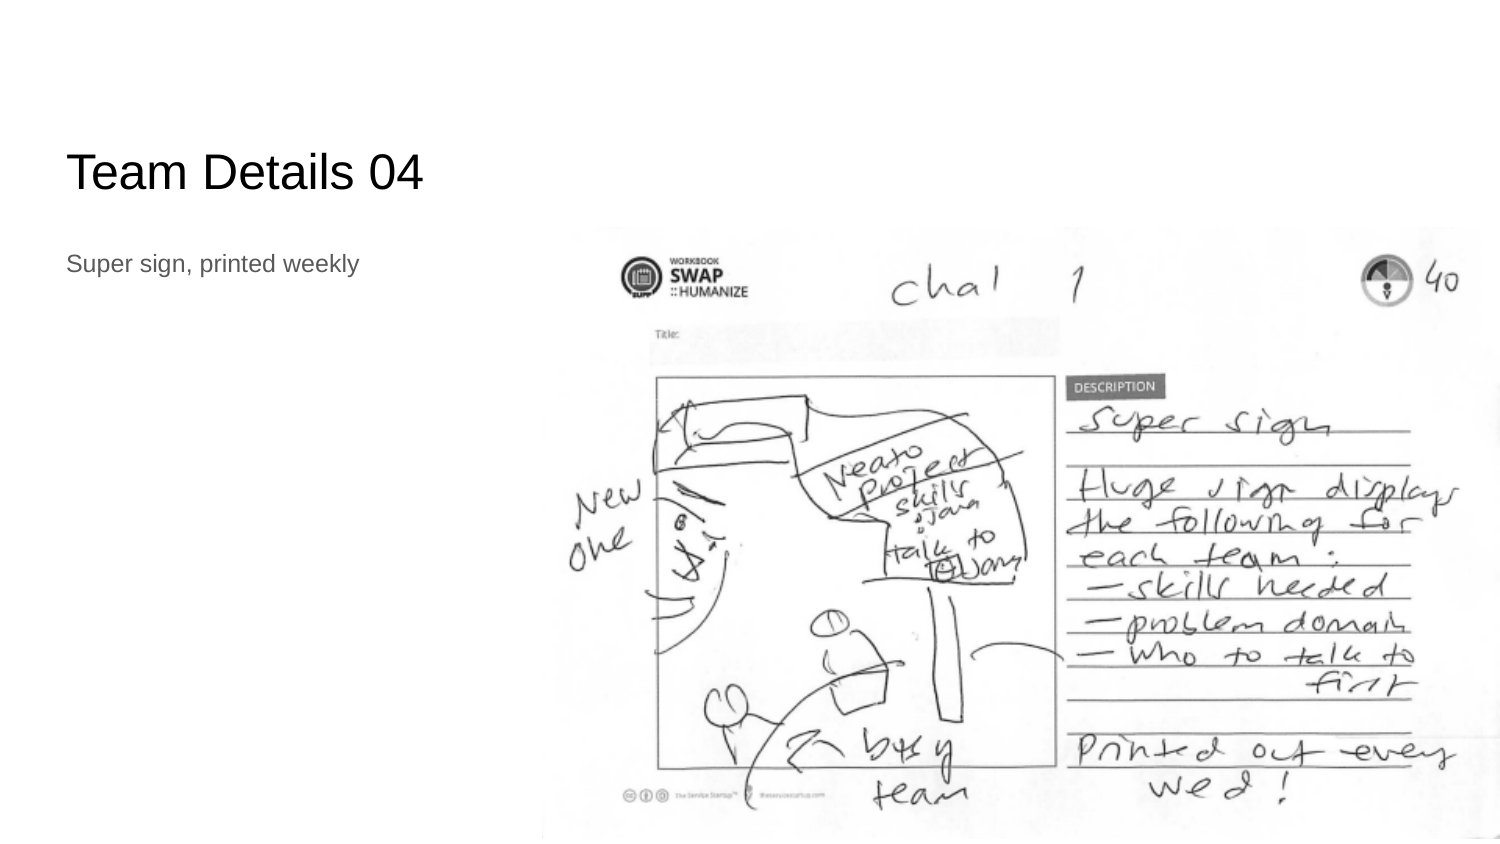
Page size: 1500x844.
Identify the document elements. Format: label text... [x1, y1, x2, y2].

list Super sign, printed weekly [51, 227, 512, 750]
picture [541, 227, 1500, 840]
title Team Details 04 [51, 91, 512, 216]
